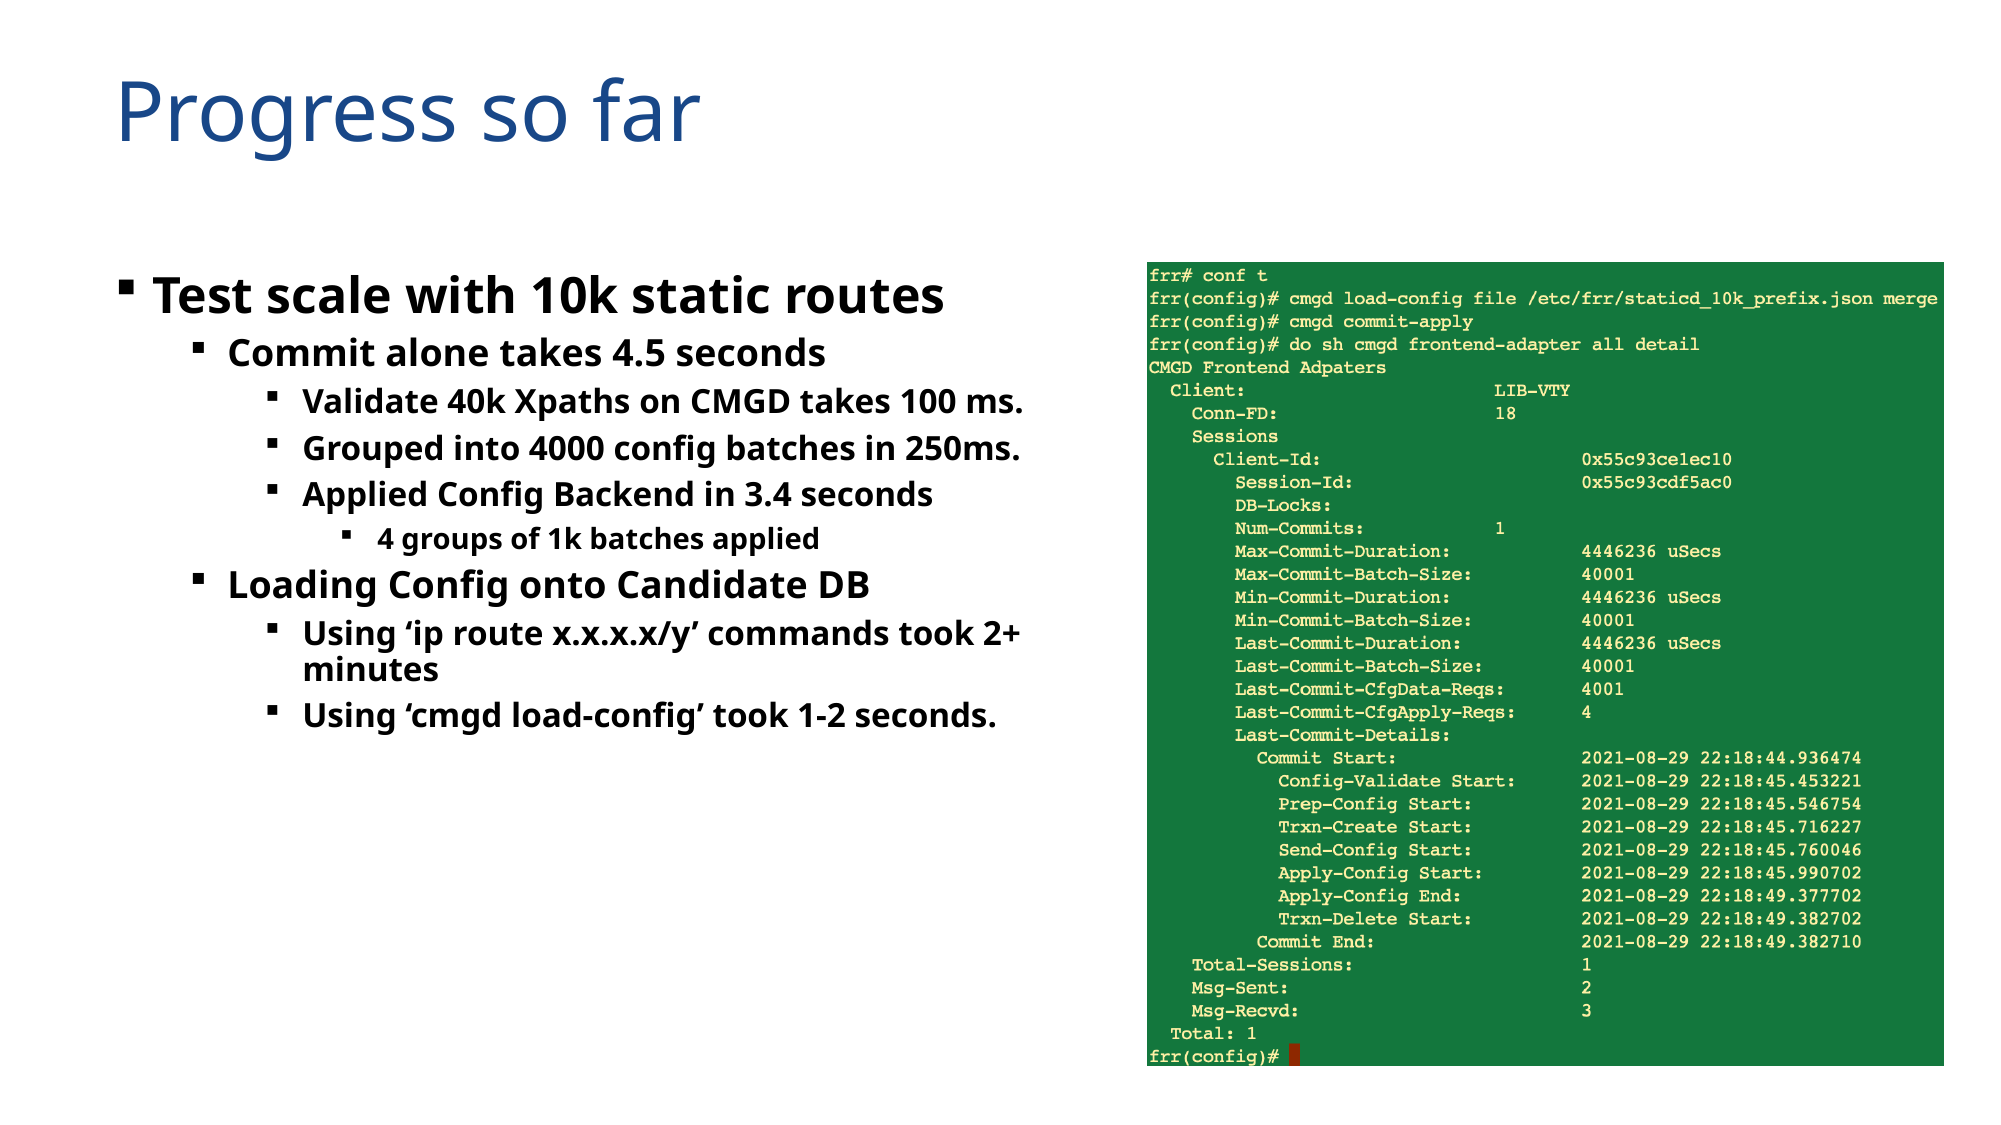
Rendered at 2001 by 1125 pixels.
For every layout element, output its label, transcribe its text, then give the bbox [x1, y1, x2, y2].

list Test scale with 10k static routes Commit alone takes 4.5 seconds Validate 40k Xpaths on CMGD takes 100 ms. Grouped into 4000 config batches in 250ms. Applied Config Backend in 3.4 seconds 4 groups of 1k batches applied Loading Config onto Candidate DB Using ‘ip route x.x.x.x/y’ commands took 2+ minutes Using ‘cmgd load-config’ took 1-2 seconds. [99, 262, 1136, 1066]
picture [1147, 262, 1944, 1066]
title Progress so far [99, 59, 1899, 169]
